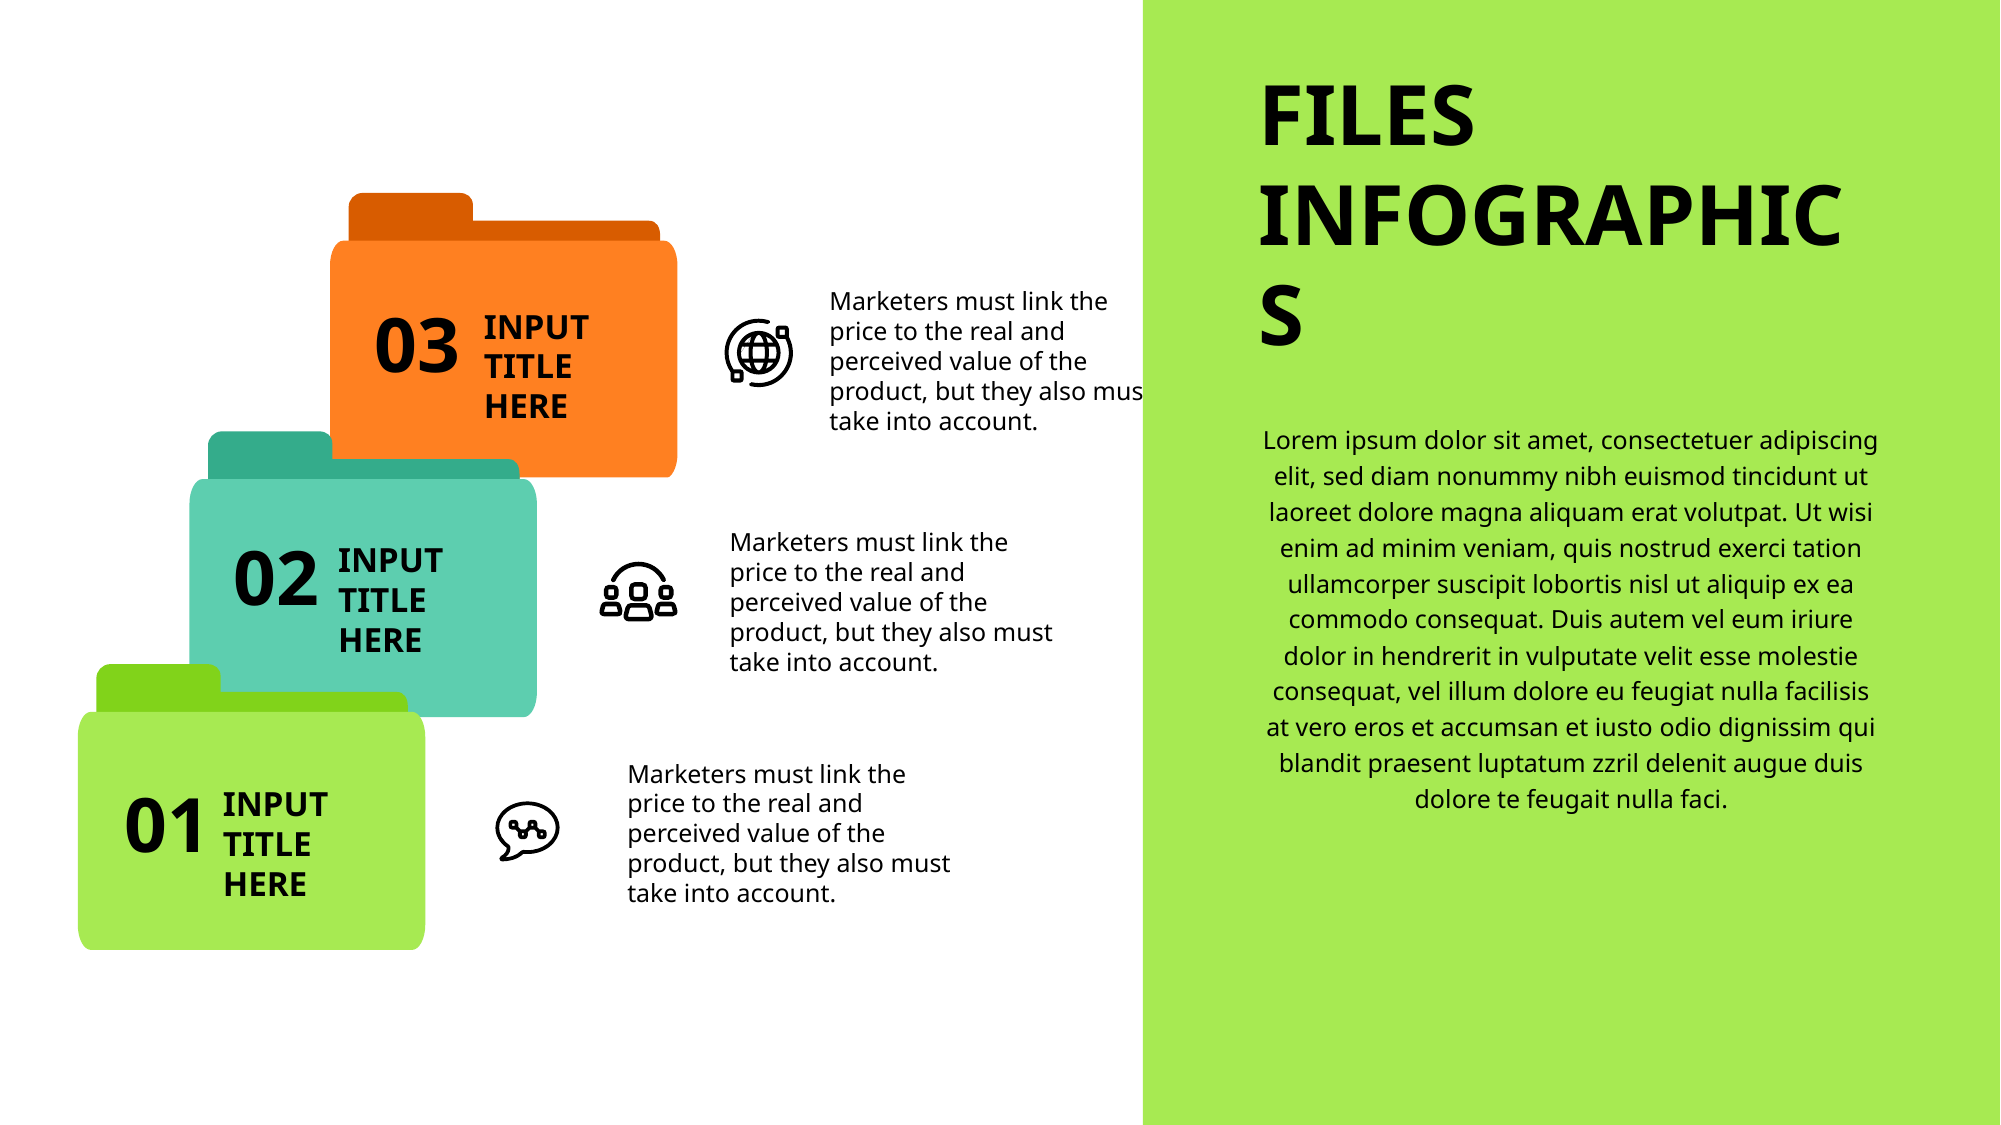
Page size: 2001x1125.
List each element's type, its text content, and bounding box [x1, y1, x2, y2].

text_box Marketers must link the price to the real and perceived value of the product, but they also must take into account. [814, 278, 1142, 443]
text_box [189, 431, 537, 718]
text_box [599, 561, 678, 622]
text_box [537, 476, 1142, 716]
text_box Files Infographics [1244, 54, 1903, 370]
text_box [407, 716, 1142, 951]
text_box Lorem ipsum dolor sit amet, consectetuer adipiscing elit, sed diam nonummy nibh euismod tincidunt ut laoreet dolore magna aliquam erat volutpat. Ut wisi enim ad minim veniam, quis nostrud exerci tation ullamcorper suscipit lobortis nisl ut aliquip ex ea commodo consequat. Duis autem vel eum iriure dolor in hendrerit in vulputate velit esse molestie consequat, vel illum dolore eu feugiat nulla facilisis at vero eros et accumsan et iusto odio dignissim qui blandit praesent luptatum zzril delenit augue duis dolore te feugait nulla faci. [1244, 411, 1899, 821]
text_box [678, 240, 1142, 476]
text_box [1142, 0, 2000, 1125]
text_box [495, 801, 560, 862]
text_box Marketers must link the price to the real and perceived value of the product, but they also must take into account. [714, 519, 1076, 684]
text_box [77, 664, 426, 950]
text_box Marketers must link the price to the real and perceived value of the product, but they also must take into account. [612, 750, 974, 916]
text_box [724, 318, 793, 388]
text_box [329, 192, 678, 479]
